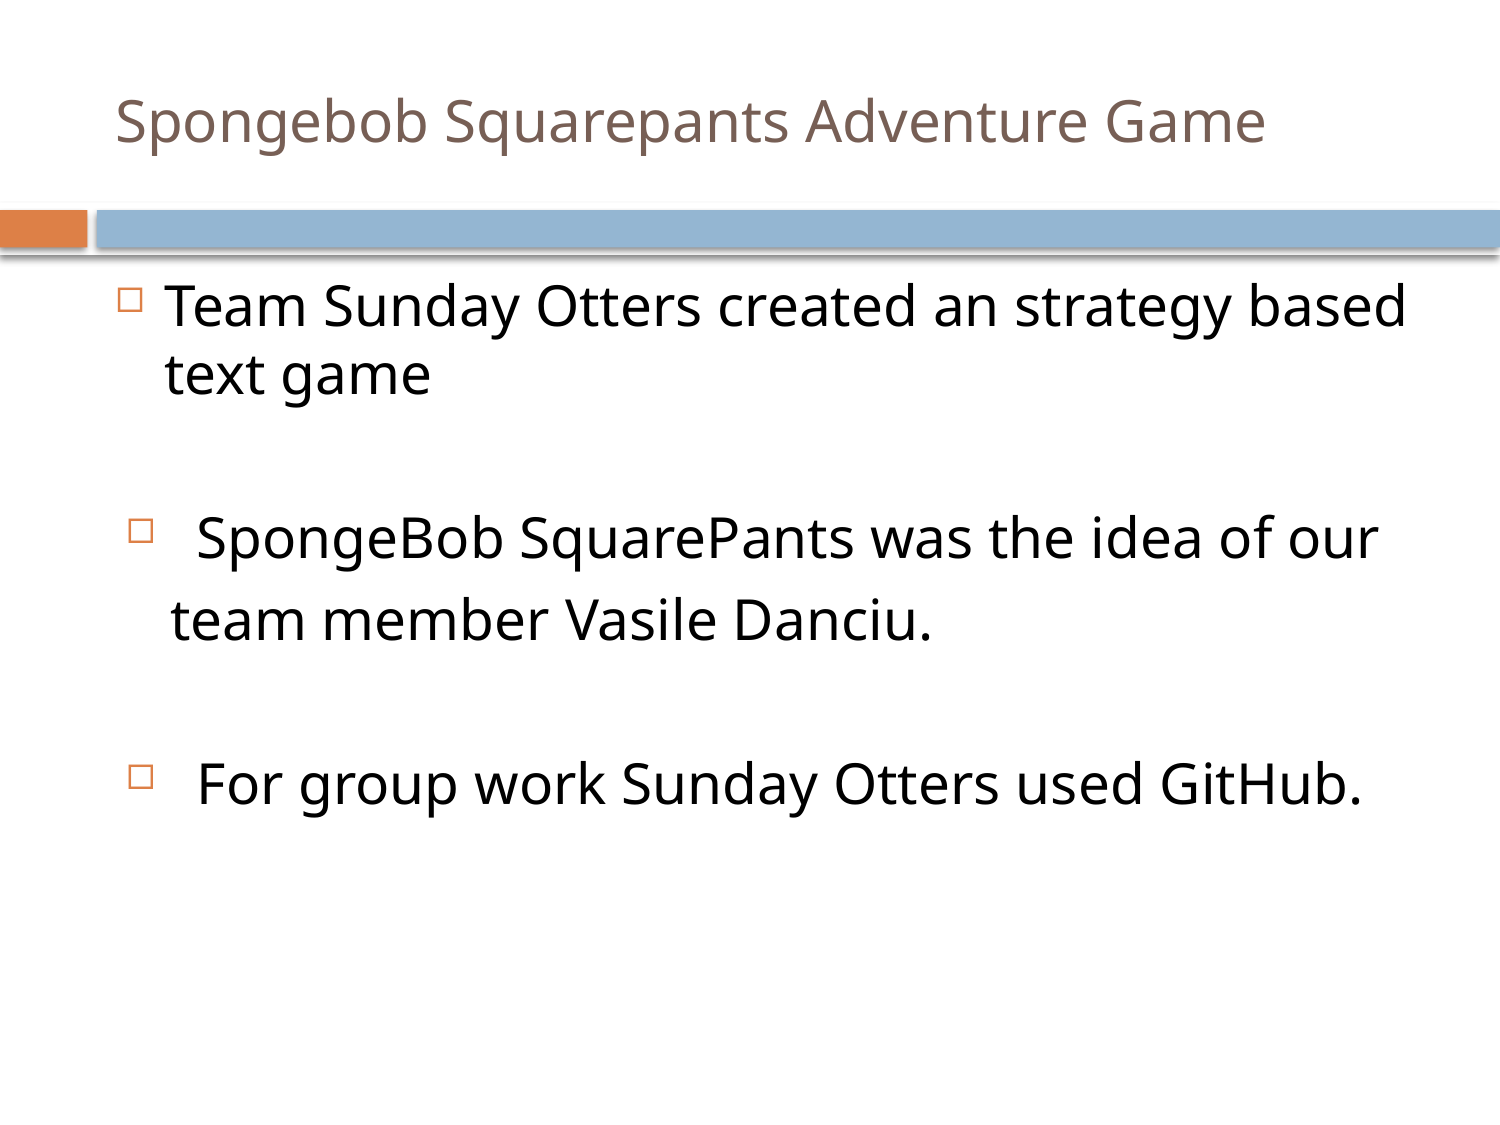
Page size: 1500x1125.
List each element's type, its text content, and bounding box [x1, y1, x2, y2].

list Team Sunday Otters created an strategy based text game SpongeBob SquarePants was the idea of our team member Vasile Danciu. For group work Sunday Otters used GitHub. [100, 262, 1438, 1000]
title Spongebob Squarepants Adventure Game [100, 37, 1438, 200]
